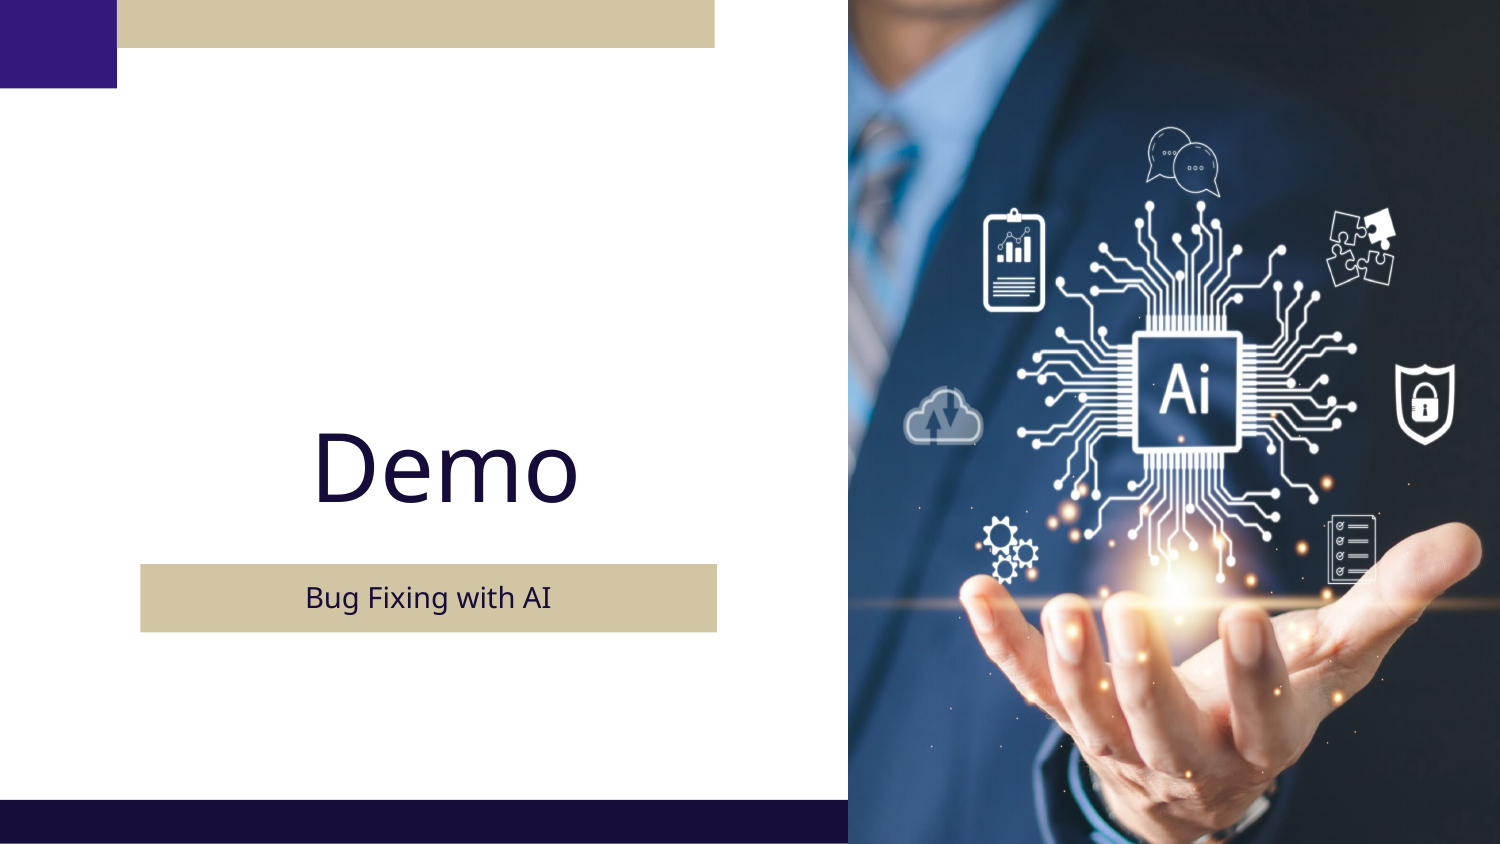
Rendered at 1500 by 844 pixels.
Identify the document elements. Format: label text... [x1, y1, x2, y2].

picture [847, 0, 1500, 844]
subtitle Bug Fixing with AI [140, 564, 717, 633]
title Demo [116, 170, 776, 537]
